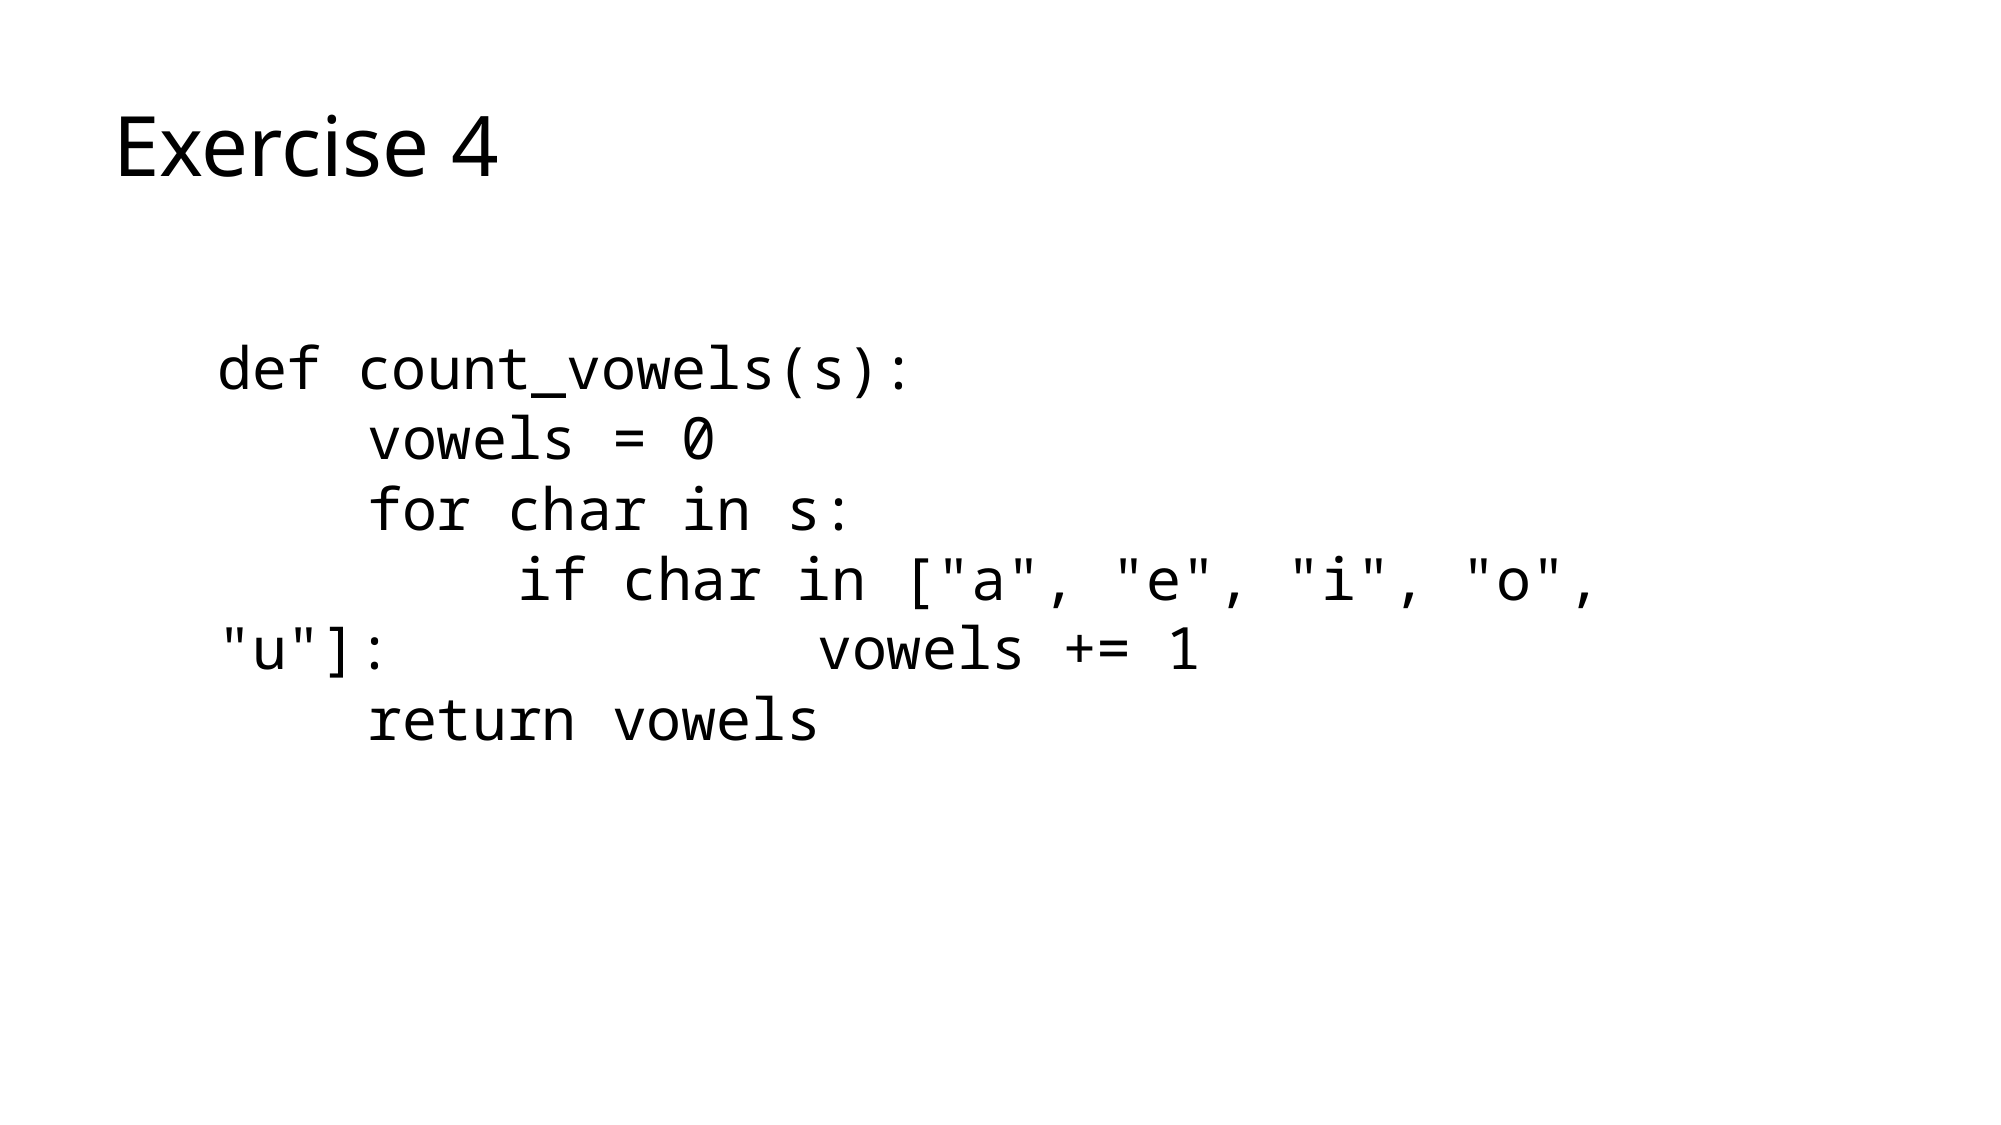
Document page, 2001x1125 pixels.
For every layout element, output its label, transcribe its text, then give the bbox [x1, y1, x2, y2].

text_box def count_vowels(s): vowels = 0 for char in s: if char in ["a", "e", "i", "o", "u"]: vowels += 1 return vowels [202, 324, 1741, 759]
title Exercise 4 [98, 40, 1902, 259]
